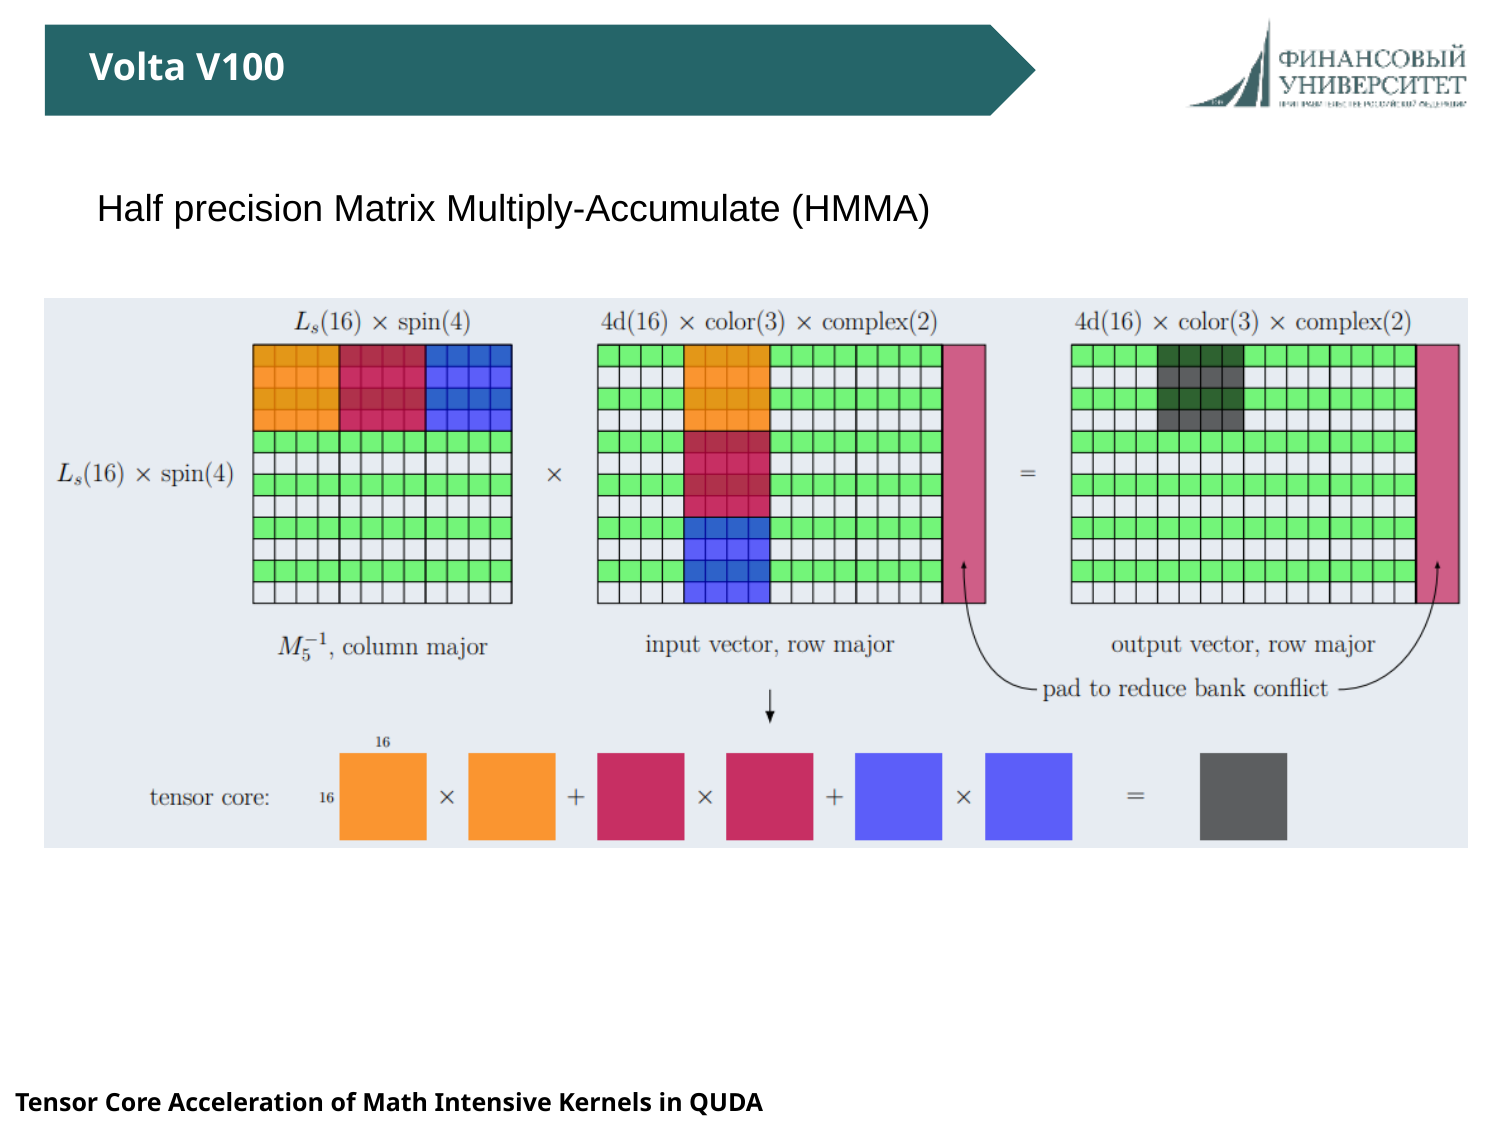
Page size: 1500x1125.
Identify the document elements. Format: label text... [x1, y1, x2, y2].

text_box Half precision Matrix Multiply-Accumulate (HMMA) [82, 176, 947, 237]
text_box [42, 22, 1039, 118]
text_box Tensor Core Acceleration of Math Intensive Kernels in QUDA [0, 1079, 811, 1125]
text_box Volta V100 [74, 35, 301, 95]
picture [1184, 15, 1468, 116]
picture [44, 298, 1468, 848]
